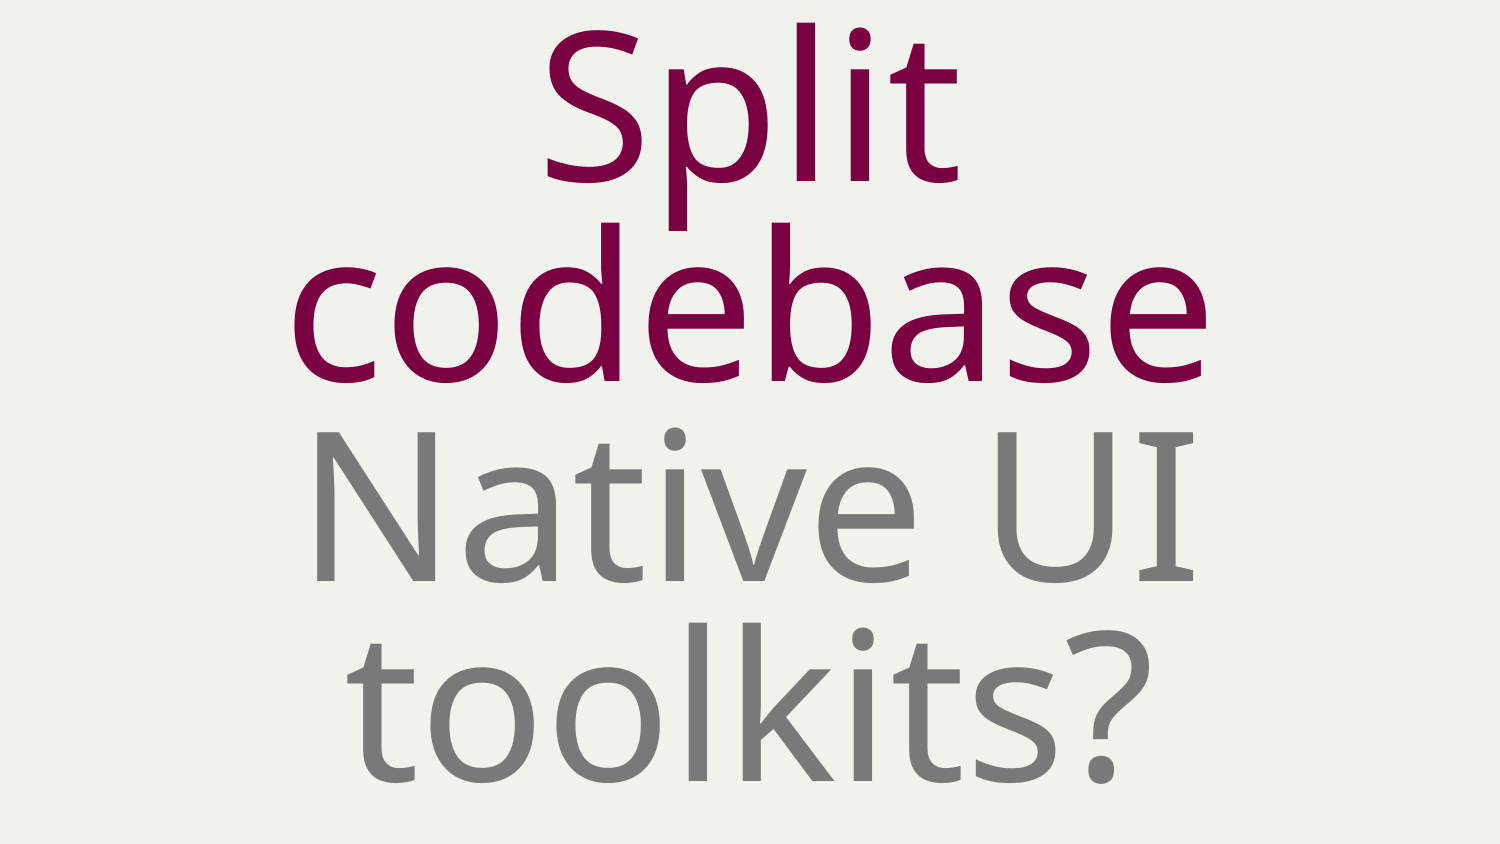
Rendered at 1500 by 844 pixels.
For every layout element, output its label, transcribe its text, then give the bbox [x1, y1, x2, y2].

list Split codebase Native UI toolkits? [157, 209, 1343, 634]
